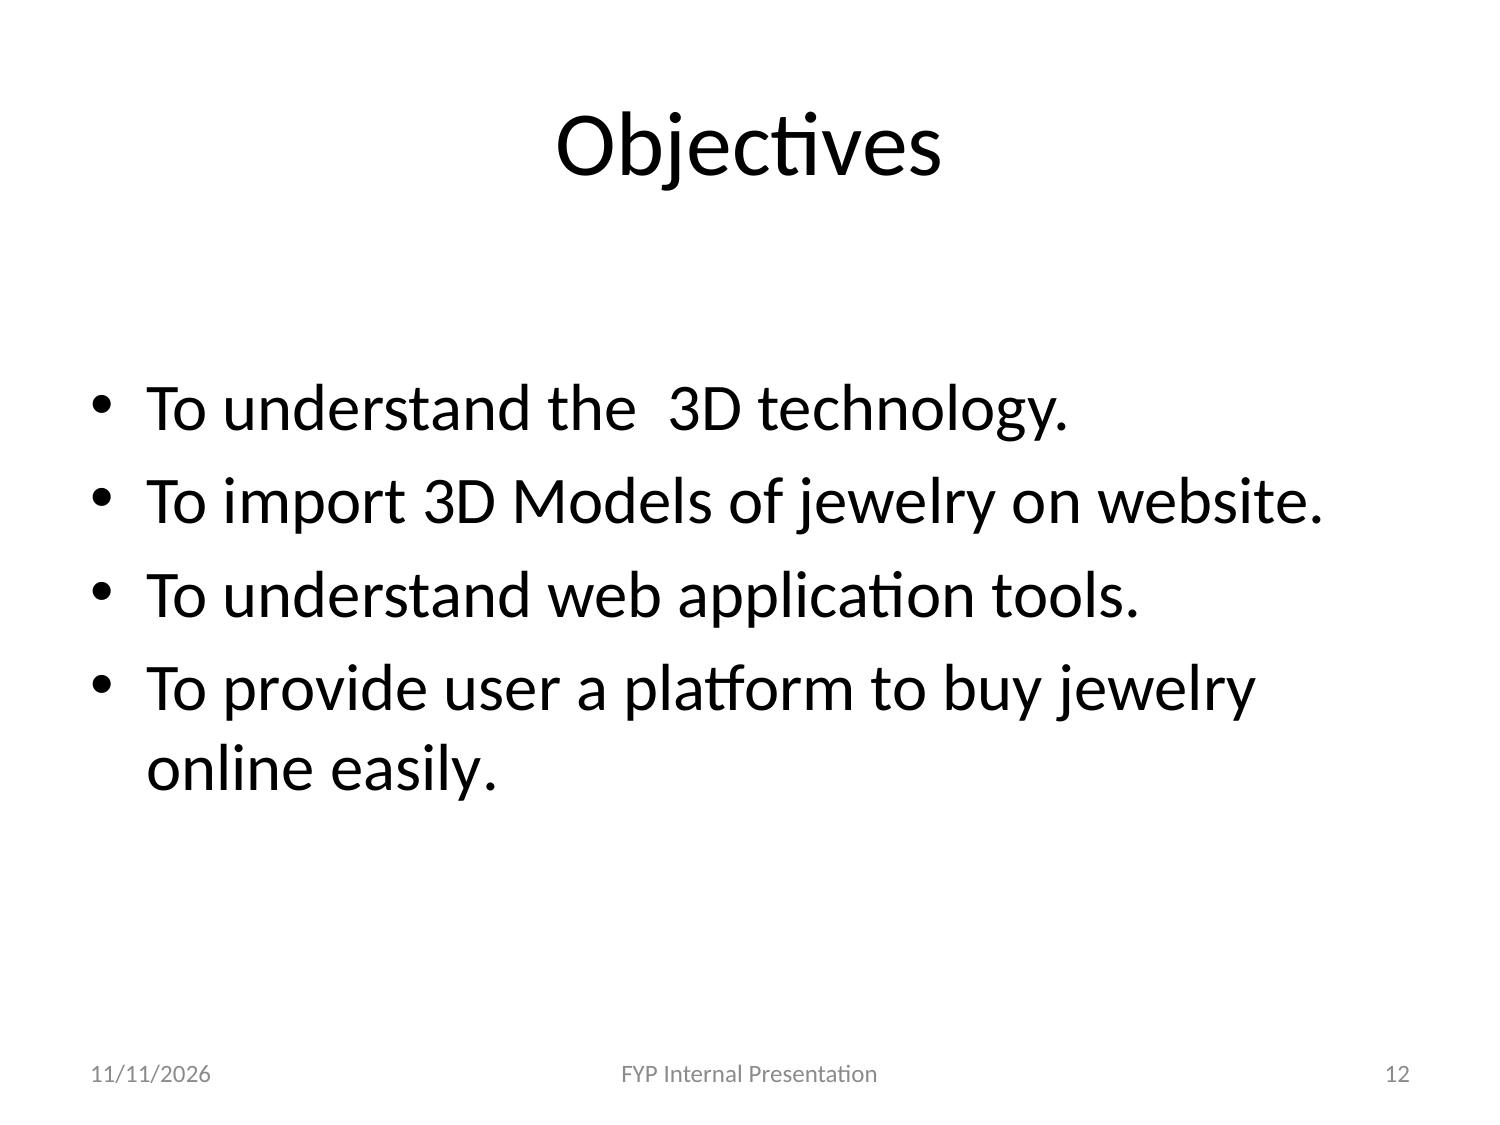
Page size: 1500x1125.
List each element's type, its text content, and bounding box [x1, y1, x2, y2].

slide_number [75, 1042, 425, 1103]
title Objectives [75, 45, 1425, 233]
footer FYP Internal Presentation [512, 1042, 988, 1103]
list To understand the 3D technology. To import 3D Models of jewelry on website. To understand web application tools. To provide user a platform to buy jewelry online easily. [75, 262, 1425, 1005]
slide_number 12 [1074, 1042, 1425, 1103]
